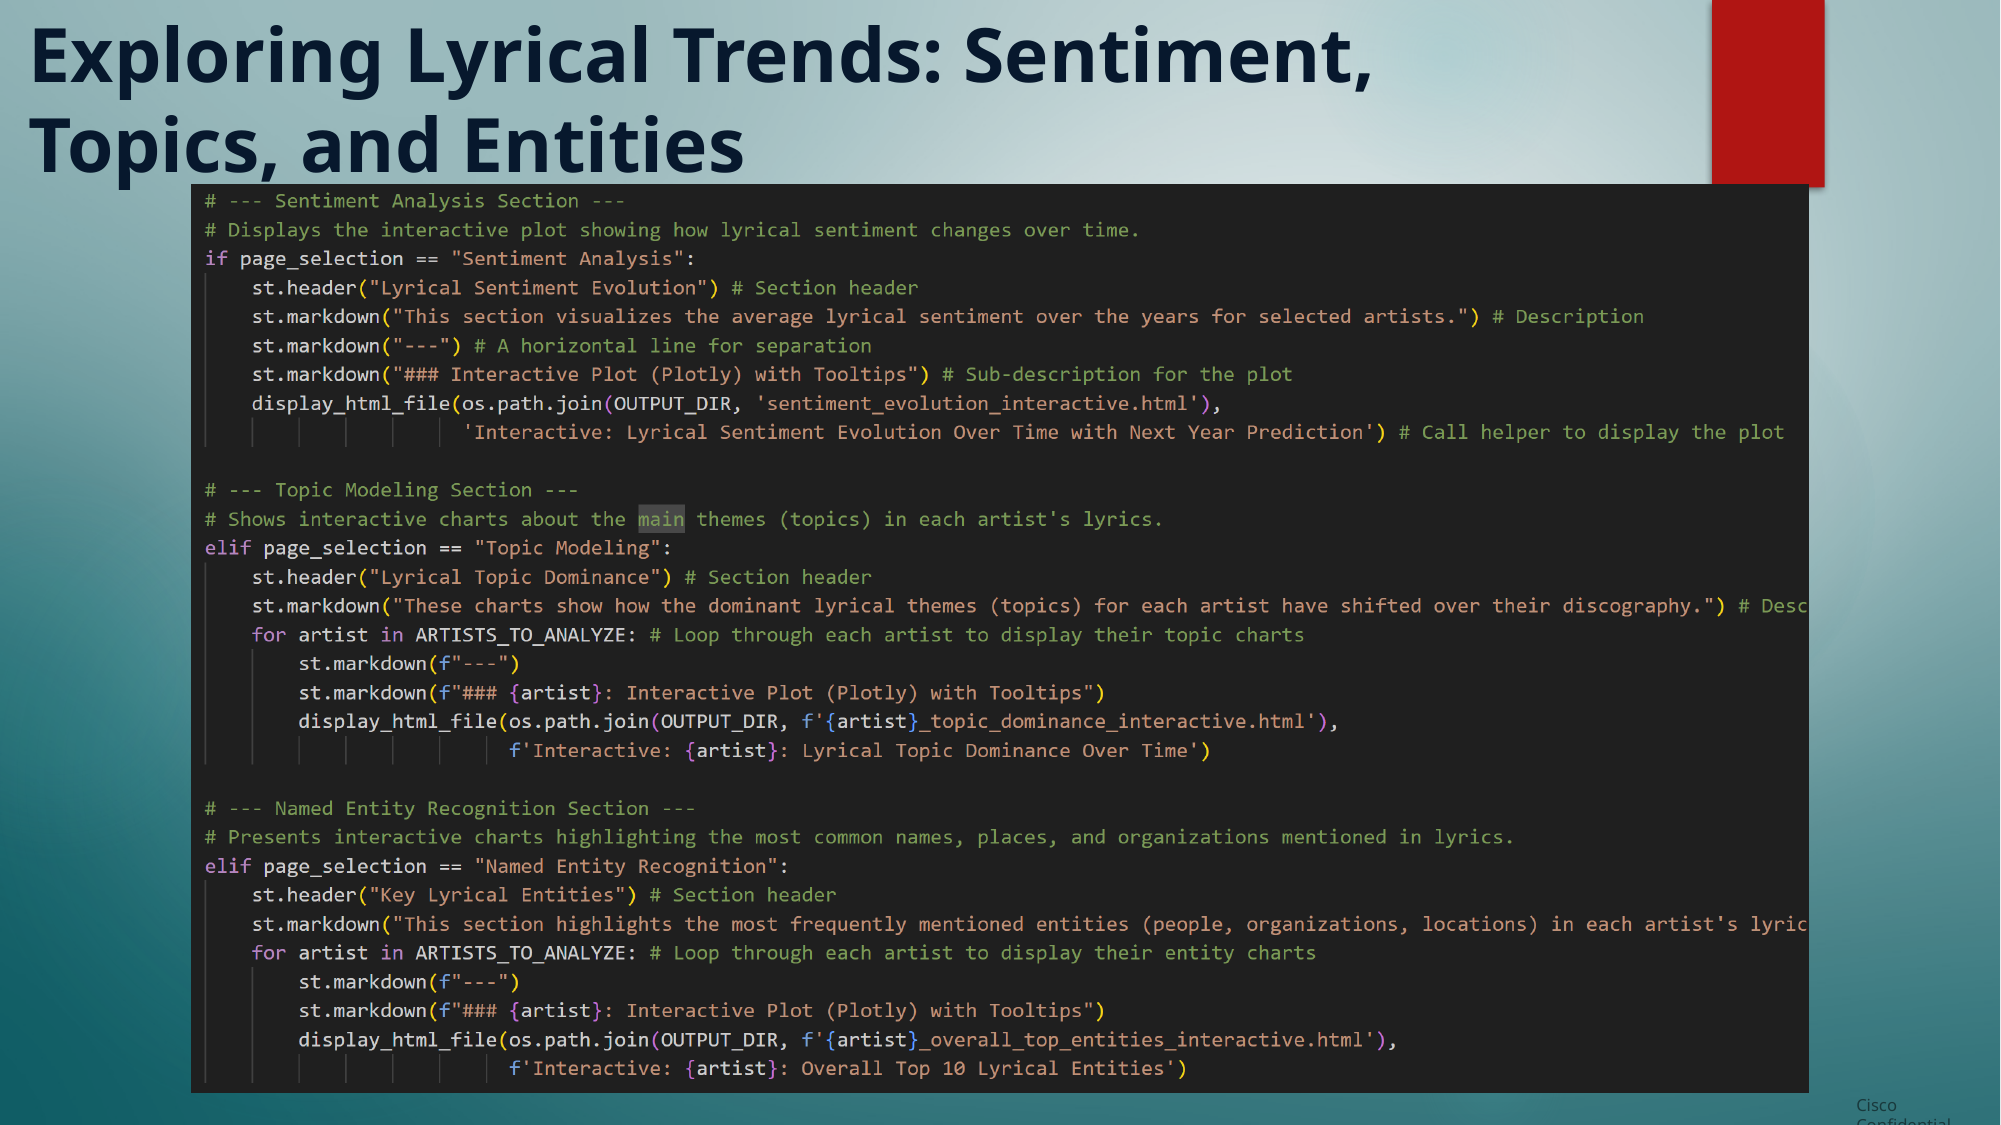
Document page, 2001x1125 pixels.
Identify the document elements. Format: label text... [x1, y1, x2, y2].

picture [0, 0, 1809, 1125]
text_box Exploring Lyrical Trends: Sentiment, Topics, and Entities [14, 0, 1539, 195]
